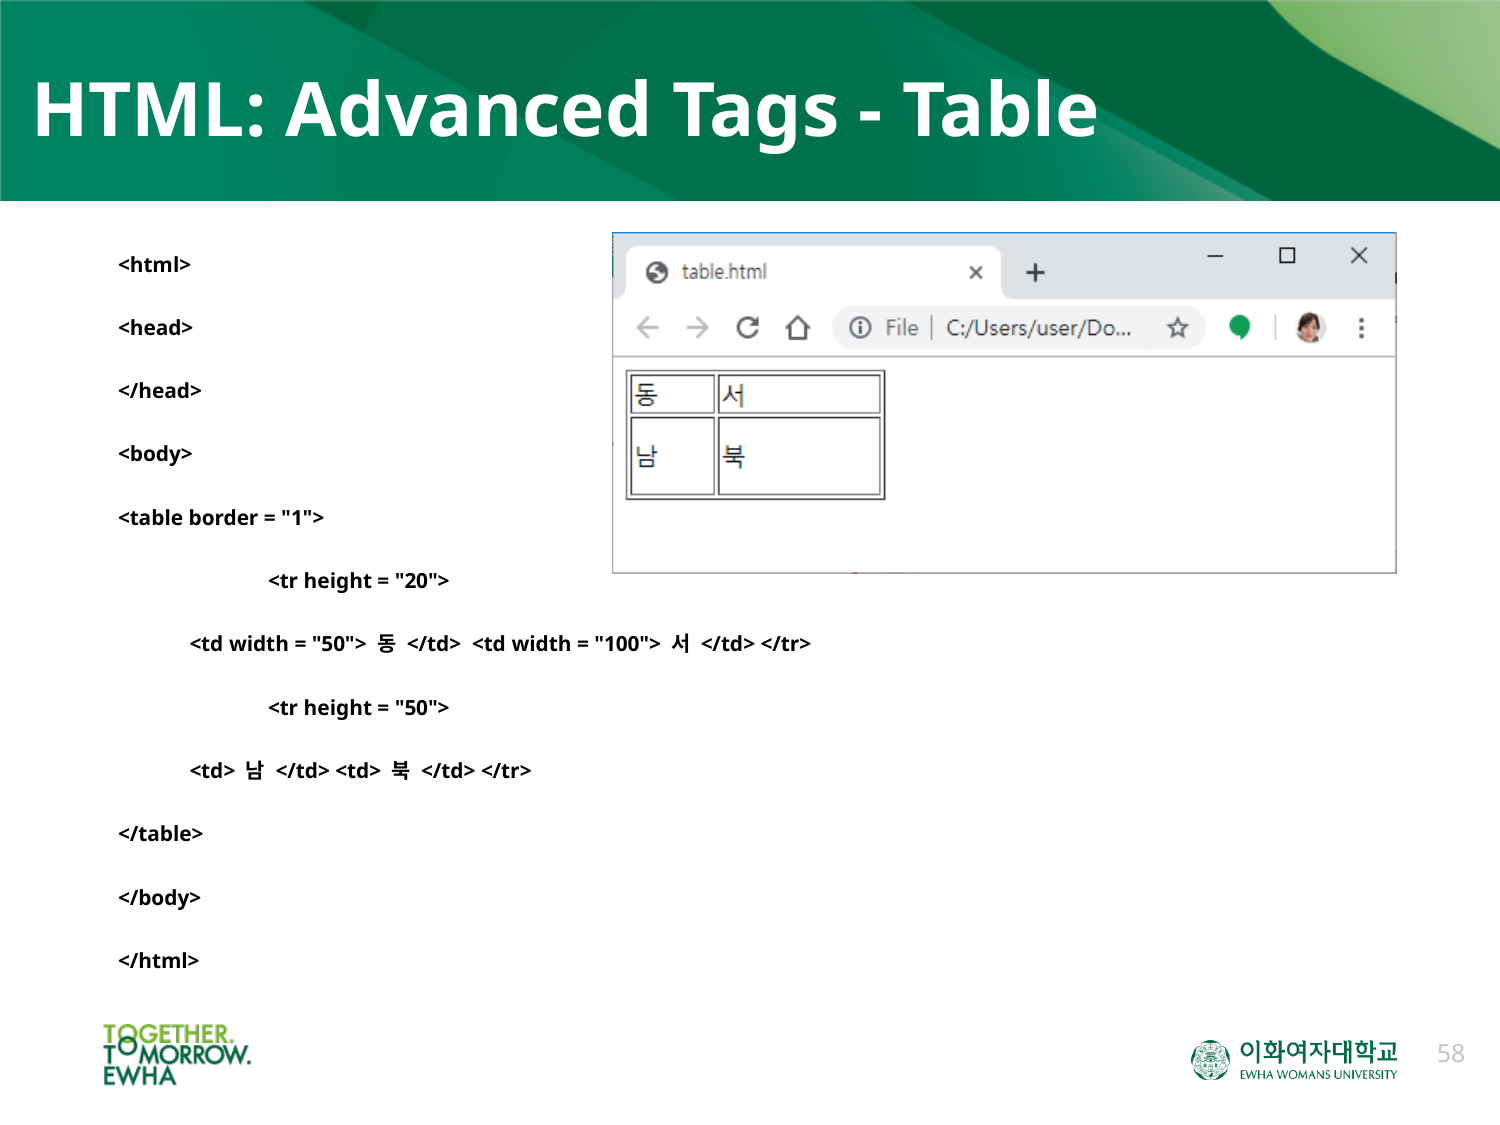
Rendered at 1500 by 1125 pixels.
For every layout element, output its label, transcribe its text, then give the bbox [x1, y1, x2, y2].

picture [612, 232, 1397, 574]
picture [103, 1024, 251, 1087]
list <html> <head> </head> <body> <table border = "1"> <tr height = "20"> <td width = "50"> 동 </td> <td width = "100"> 서 </td> </tr> <tr height = "50"> <td> 남 </td> <td> 북 </td> </tr> </table> </body> </html> [103, 238, 1463, 1014]
picture [0, 0, 1500, 201]
title HTML: Advanced Tags - Table [16, 4, 1481, 222]
slide_number 58 [1142, 1024, 1481, 1085]
